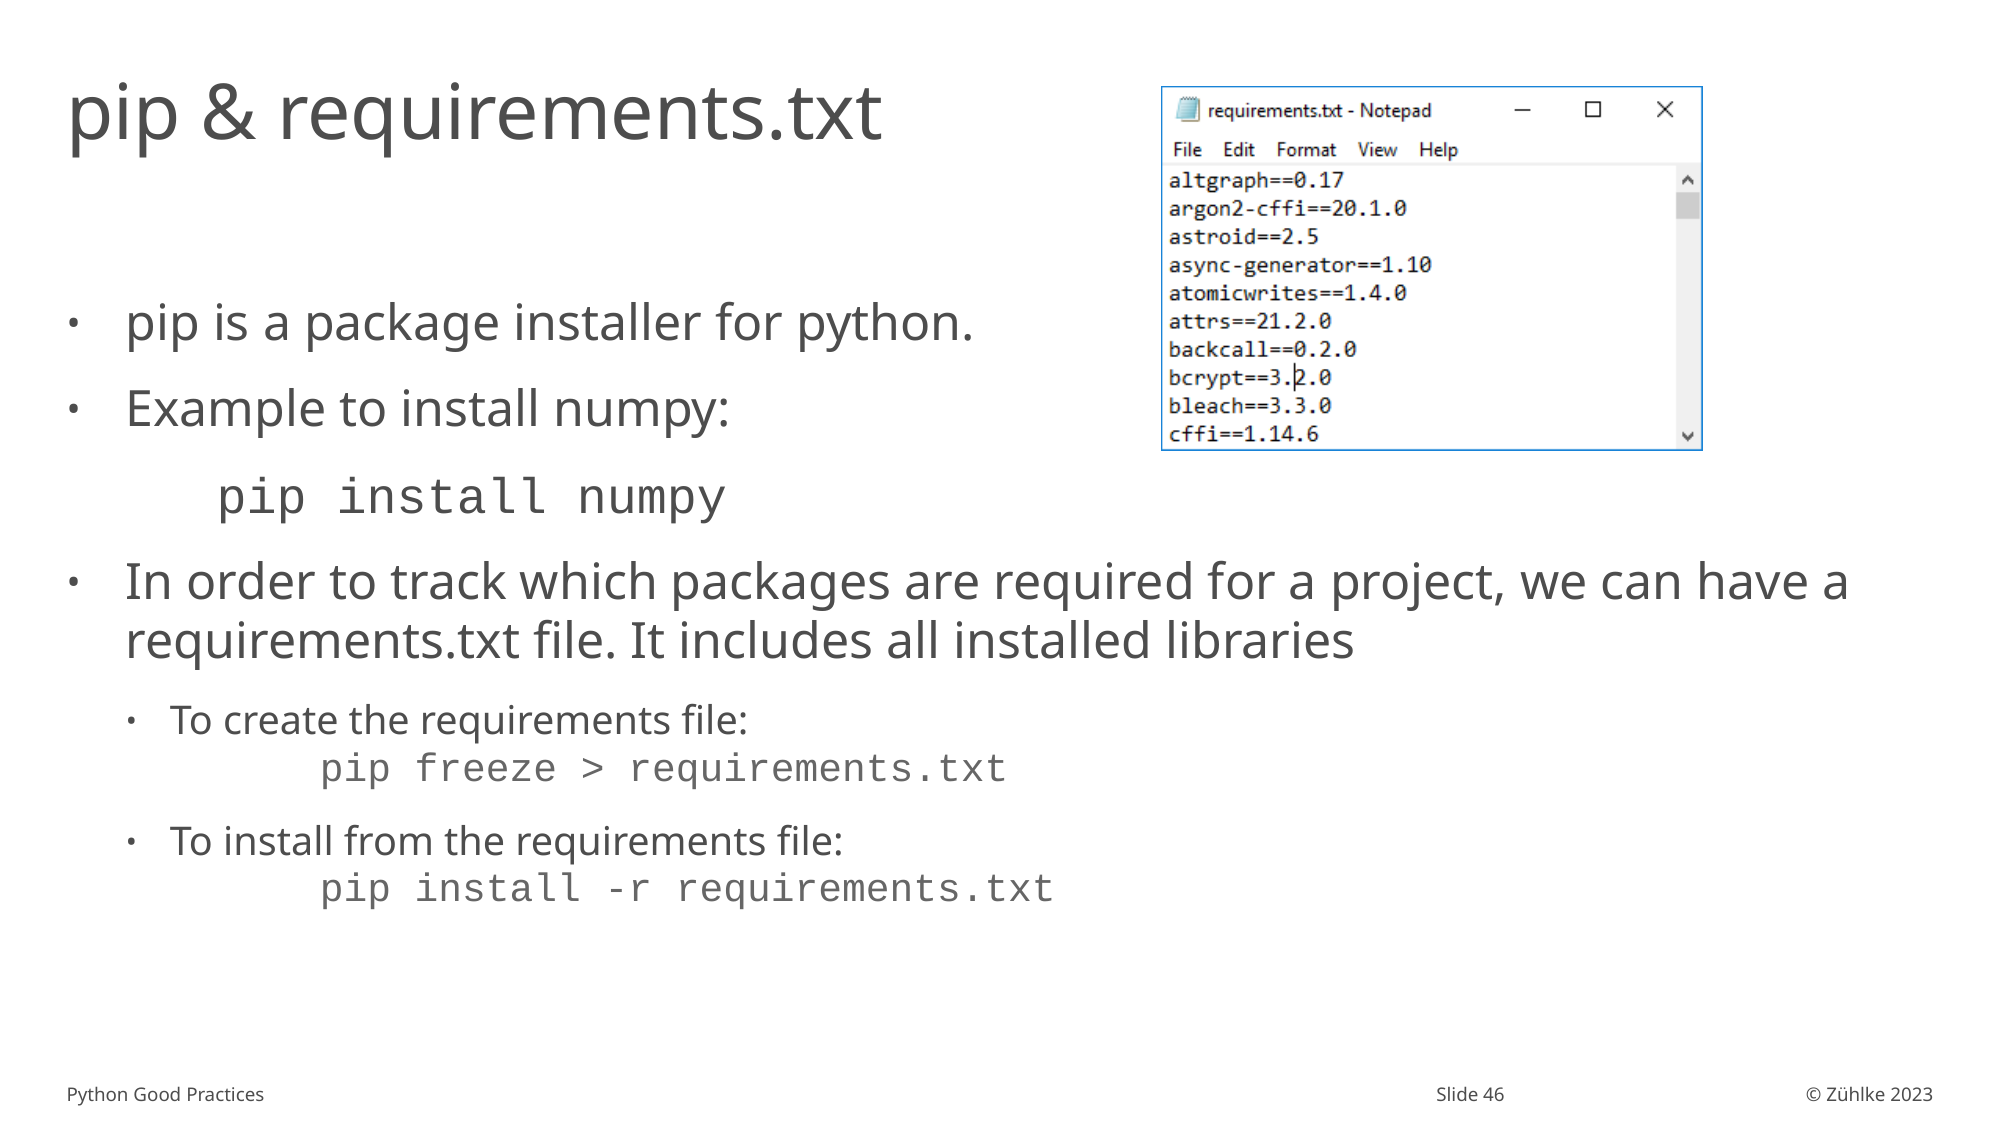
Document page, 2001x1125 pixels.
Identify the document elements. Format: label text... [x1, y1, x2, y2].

picture [1161, 86, 1703, 452]
title pip & requirements.txt [66, 66, 1934, 177]
list pip is a package installer for python. Example to install numpy: pip install numpy In order to track which packages are required for a project, we can have a requirements.txt file. It includes all installed libraries To create the requirements file: pip freeze > requirements.txt To install from the requirements file: pip install -r requirements.txt [66, 293, 1934, 1059]
